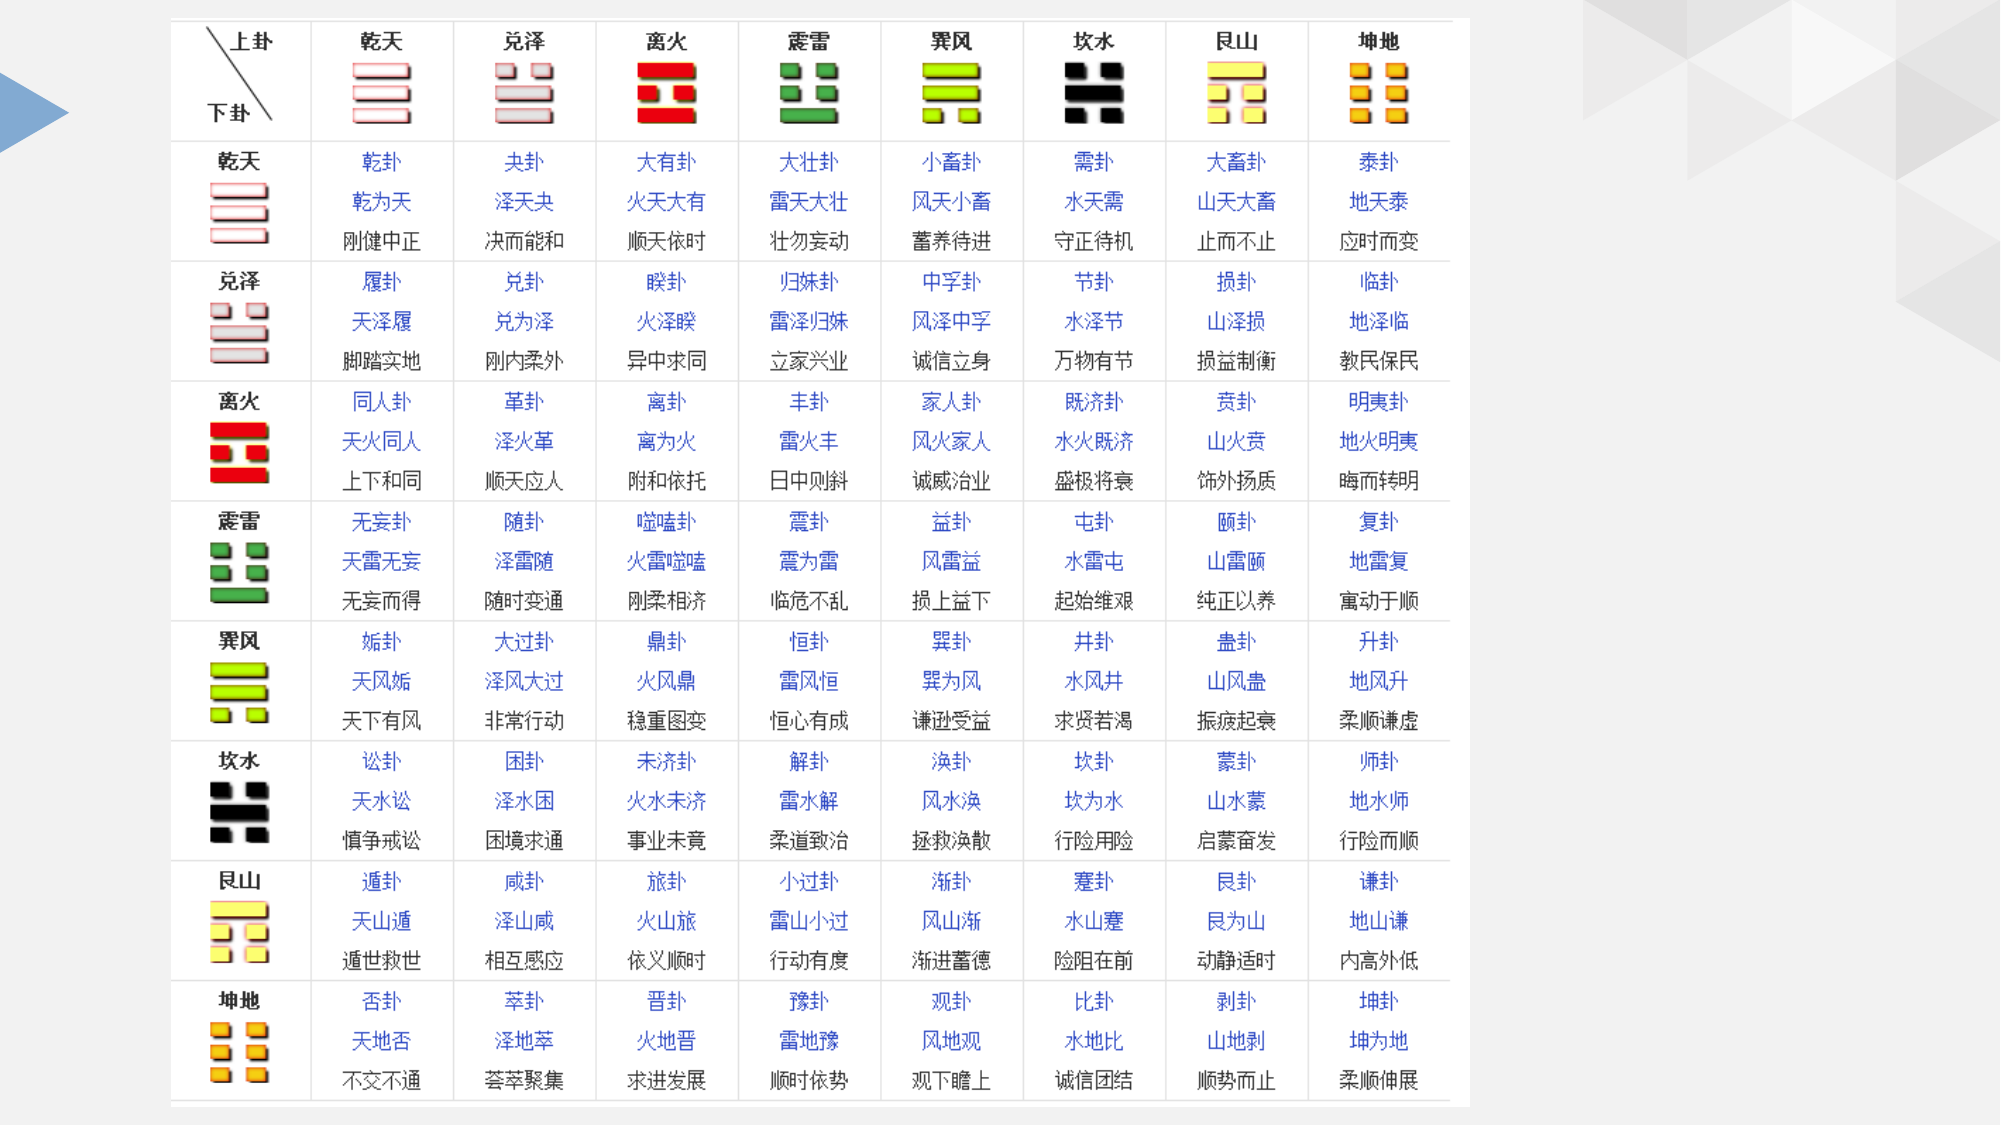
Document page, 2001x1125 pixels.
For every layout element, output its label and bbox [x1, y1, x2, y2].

picture [171, 18, 1470, 1107]
